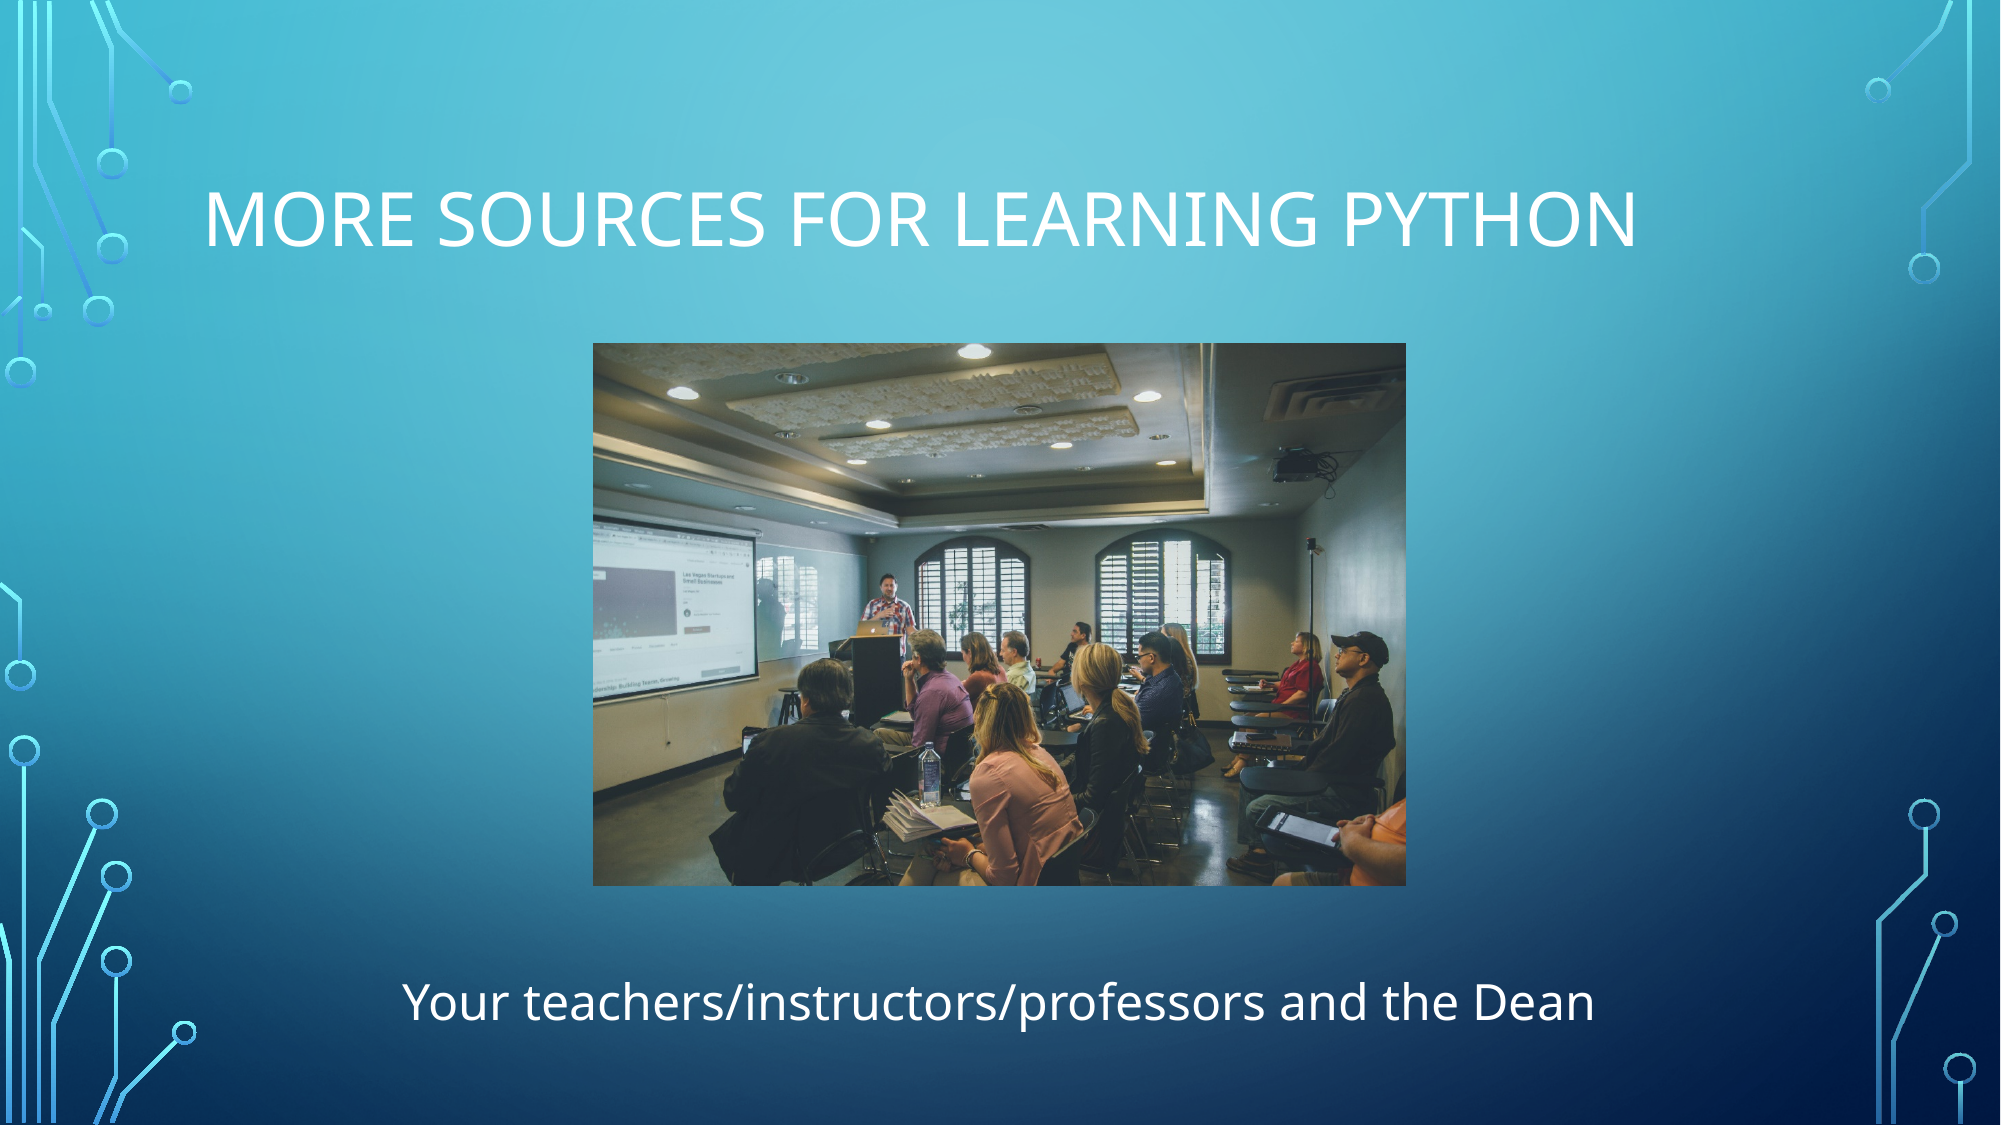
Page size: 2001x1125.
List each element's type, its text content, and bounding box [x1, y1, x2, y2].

title MORE SOURCES FOR LEARNING PYTHON [187, 101, 1813, 344]
list Your teachers/instructors/professors and the Dean [187, 950, 1813, 1041]
picture [593, 343, 1406, 886]
